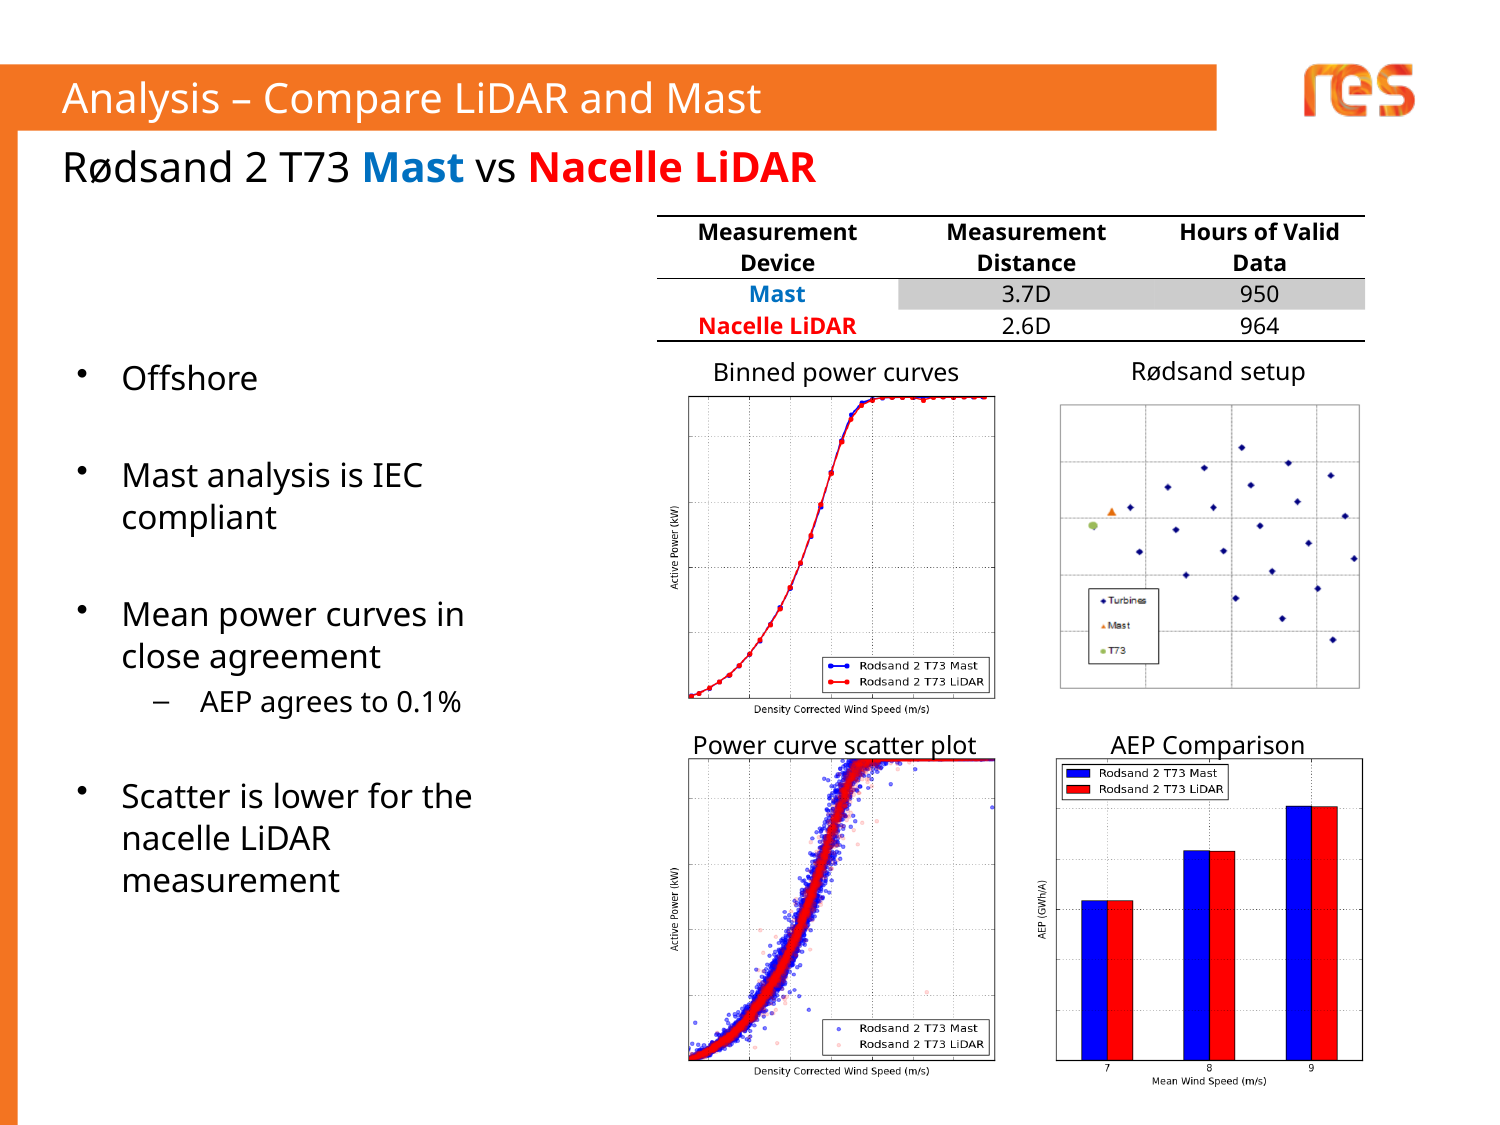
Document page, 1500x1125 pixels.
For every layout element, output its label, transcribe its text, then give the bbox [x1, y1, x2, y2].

text_box Rødsand 2 T73 Mast vs Nacelle LiDAR [46, 138, 954, 192]
table_header Measurement Distance [898, 217, 1155, 278]
table_cell 950 [1155, 279, 1365, 310]
table_cell Nacelle LiDAR [657, 310, 898, 340]
table_cell 964 [1155, 310, 1365, 340]
text_box Offshore Mast analysis is IEC compliant Mean power curves in close agreement AEP agrees to 0.1% Scatter is lower for the nacelle LiDAR measurement [61, 301, 568, 1003]
picture [1302, 63, 1416, 119]
table_header Hours of Valid Data [1155, 217, 1365, 278]
text_box Rødsand setup [1079, 348, 1358, 382]
text_box Binned power curves [698, 349, 977, 382]
picture [664, 384, 1373, 1089]
table_cell Mast [657, 279, 898, 310]
title Analysis – Compare LiDAR and Mast [46, 70, 954, 124]
table_cell 3.7D [898, 279, 1155, 310]
table_header Measurement Device [657, 217, 898, 278]
table_cell 2.6D [898, 310, 1155, 340]
